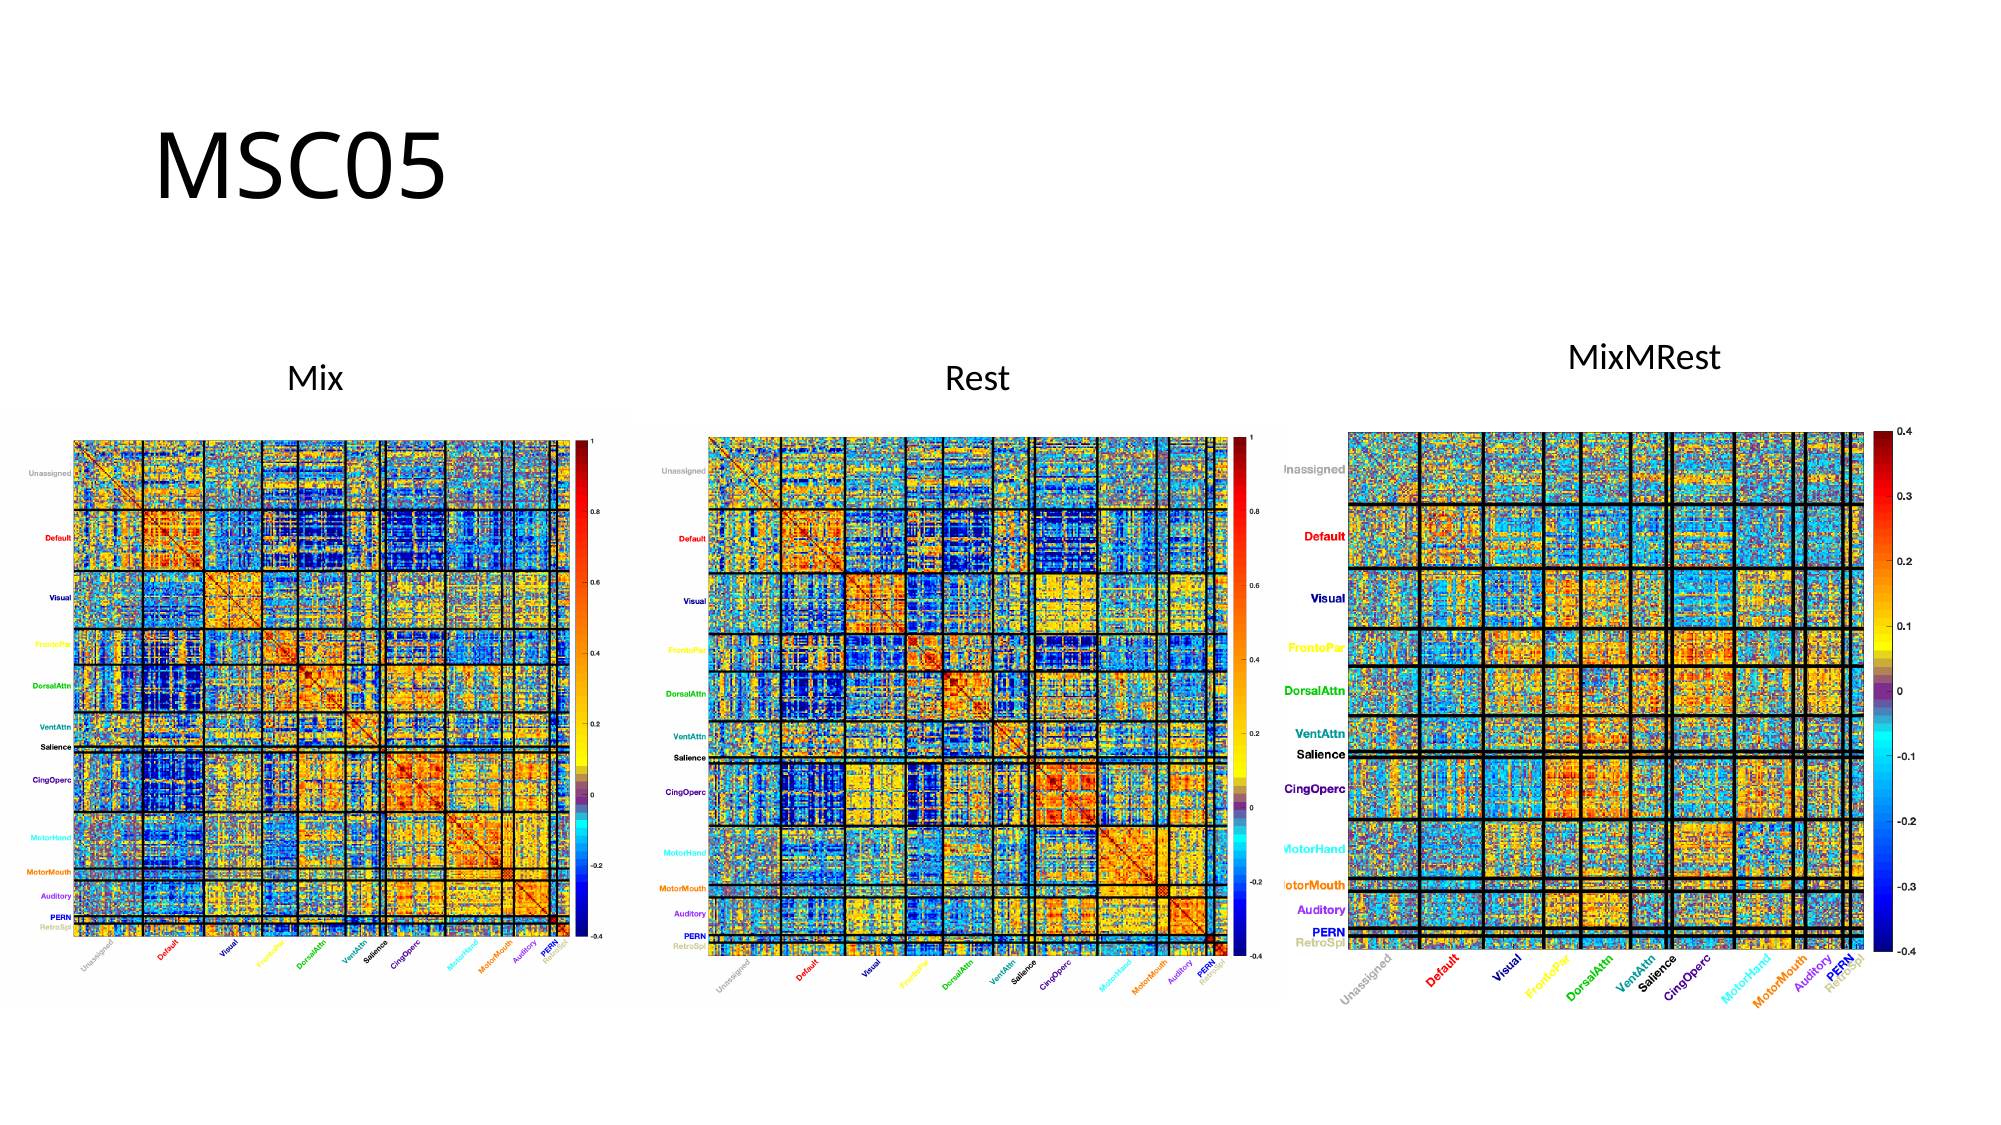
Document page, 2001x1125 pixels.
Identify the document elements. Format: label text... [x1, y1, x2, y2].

picture [0, 375, 1979, 1029]
text_box Rest [930, 345, 1026, 406]
text_box Mix [272, 345, 359, 406]
title MSC05 [137, 59, 1863, 278]
text_box MixMRest [1552, 324, 1737, 375]
